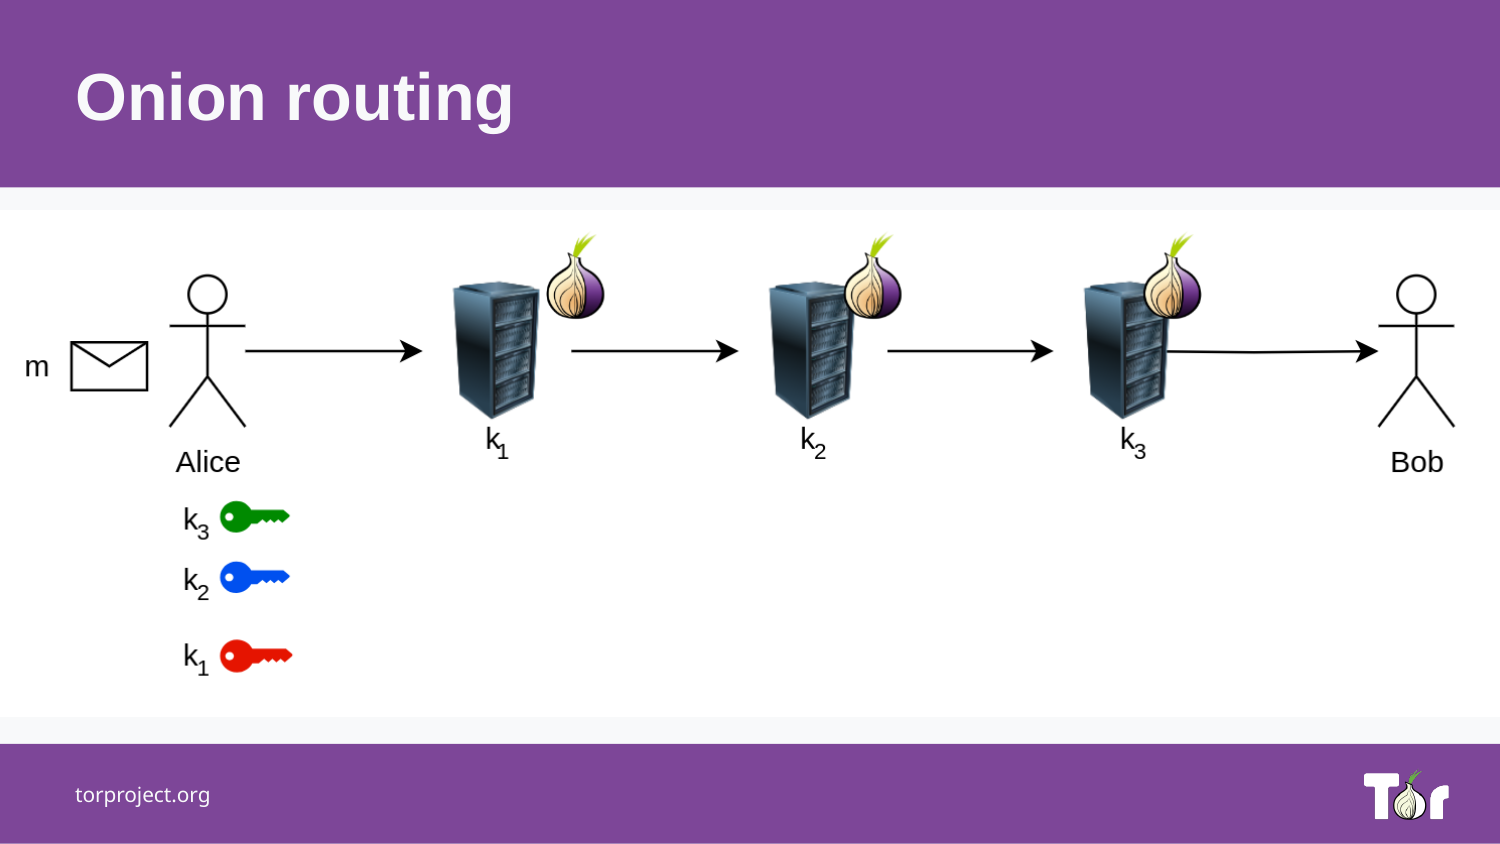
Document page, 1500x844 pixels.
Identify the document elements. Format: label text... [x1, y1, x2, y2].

text_box Onion routing [74, 46, 1436, 141]
picture [0, 209, 1500, 718]
picture [1364, 768, 1449, 820]
